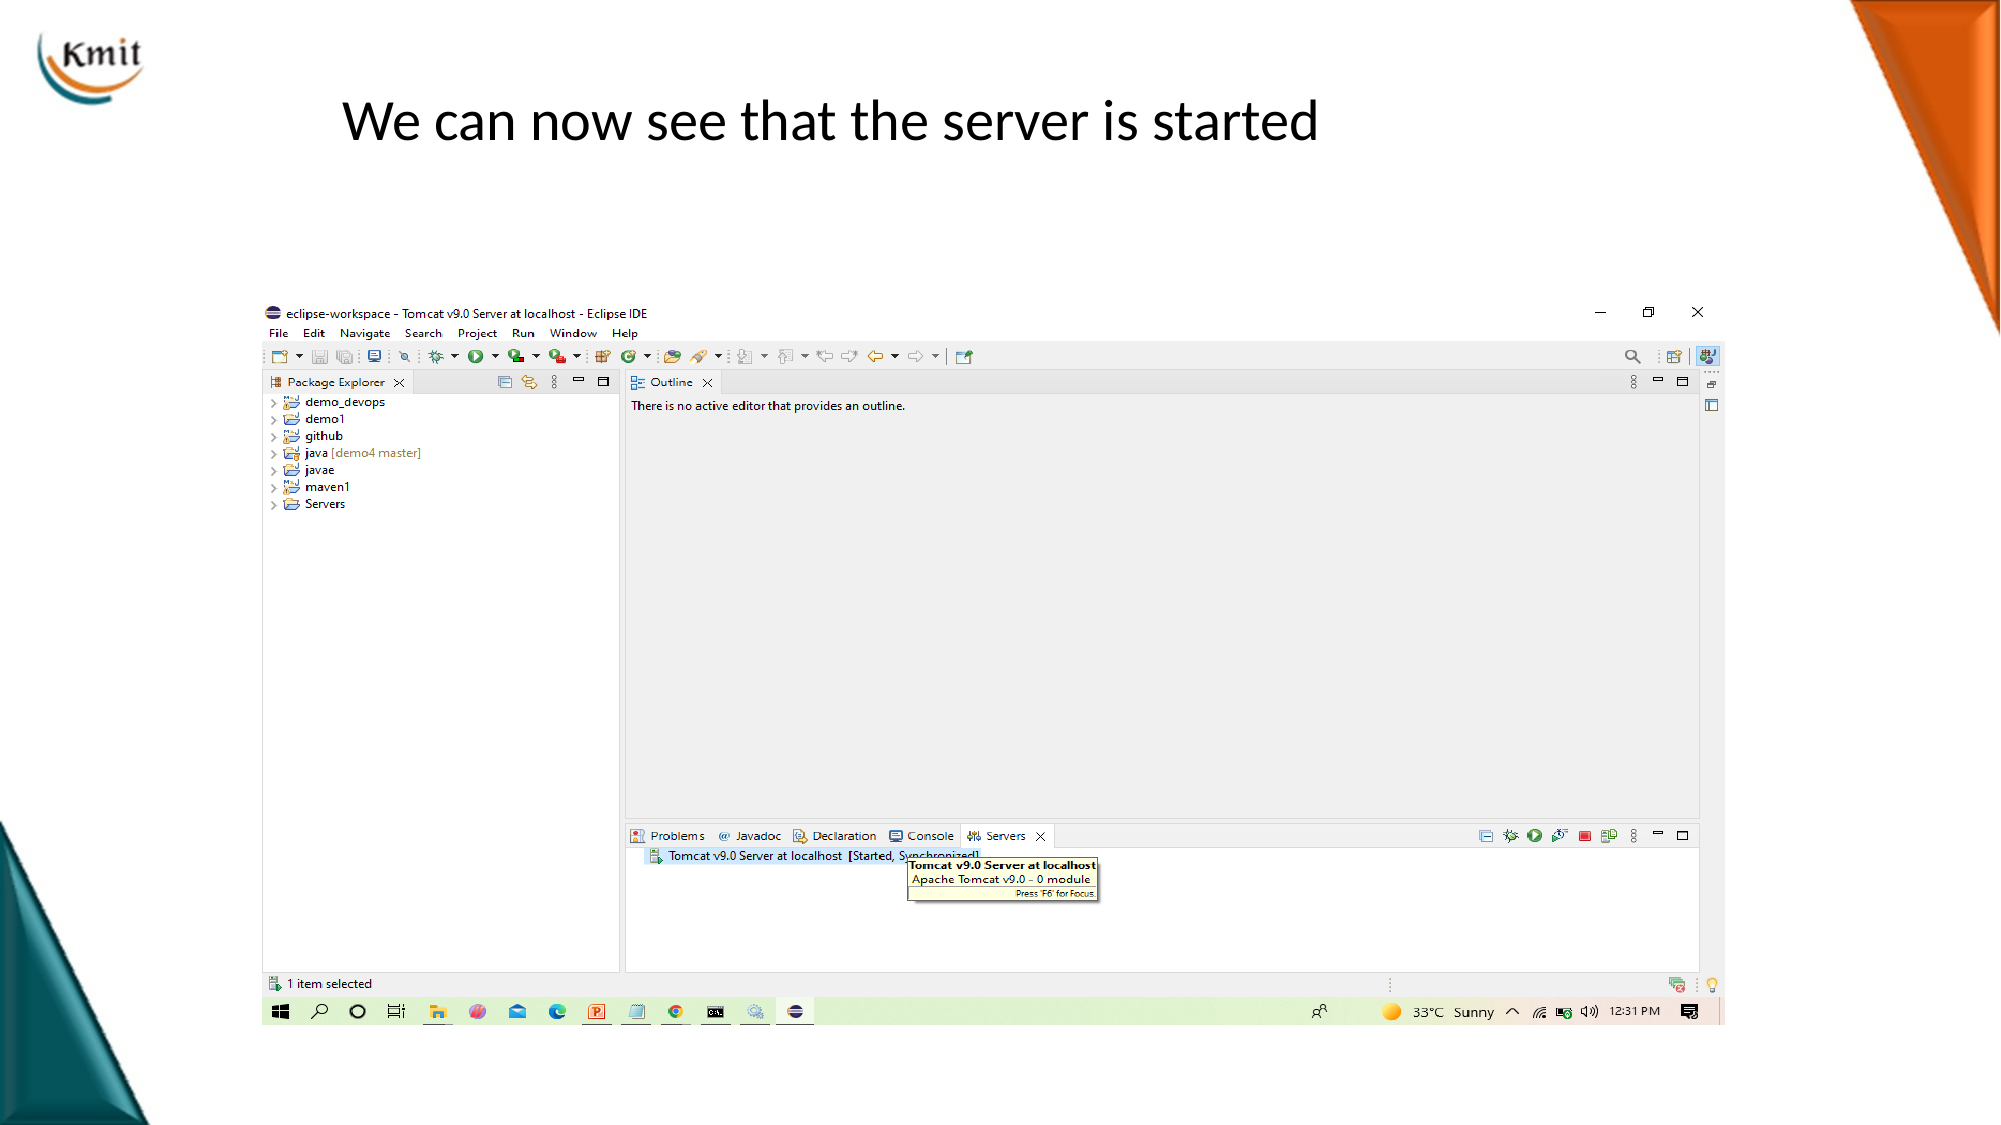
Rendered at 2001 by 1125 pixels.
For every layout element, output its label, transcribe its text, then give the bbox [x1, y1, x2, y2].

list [262, 302, 1726, 1026]
picture [0, 0, 2001, 1125]
title We can now see that the server is started [40, 47, 1623, 161]
